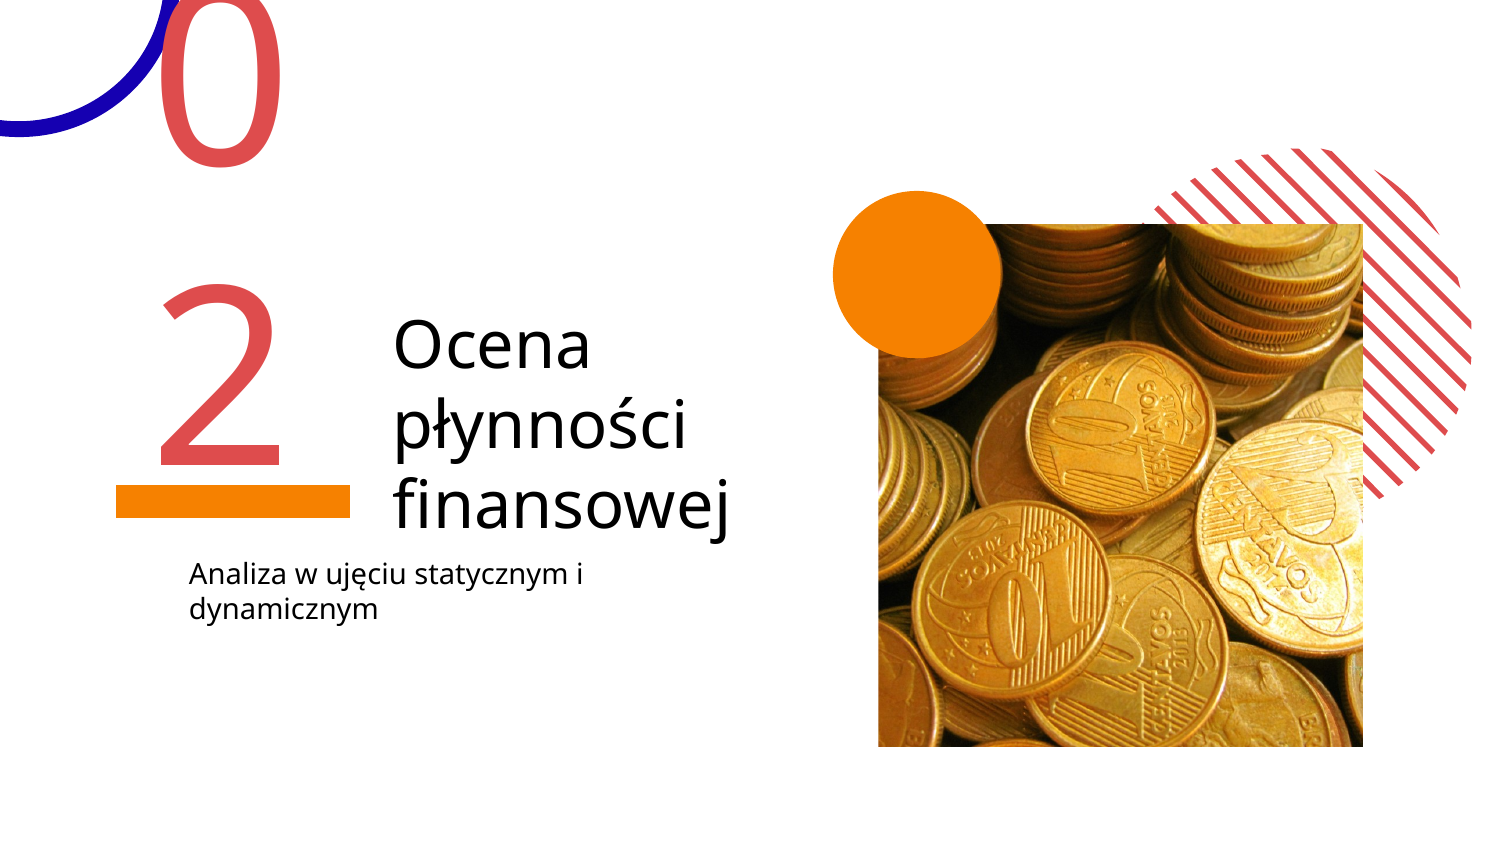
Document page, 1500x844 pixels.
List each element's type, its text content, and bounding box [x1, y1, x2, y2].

picture [878, 224, 1363, 747]
title 02 [63, 208, 378, 531]
text_box [832, 190, 982, 346]
text_box [115, 485, 351, 519]
title Ocena płynności finansowej [378, 358, 851, 486]
subtitle Analiza w ujęciu statycznym i dynamicznym [173, 540, 740, 708]
